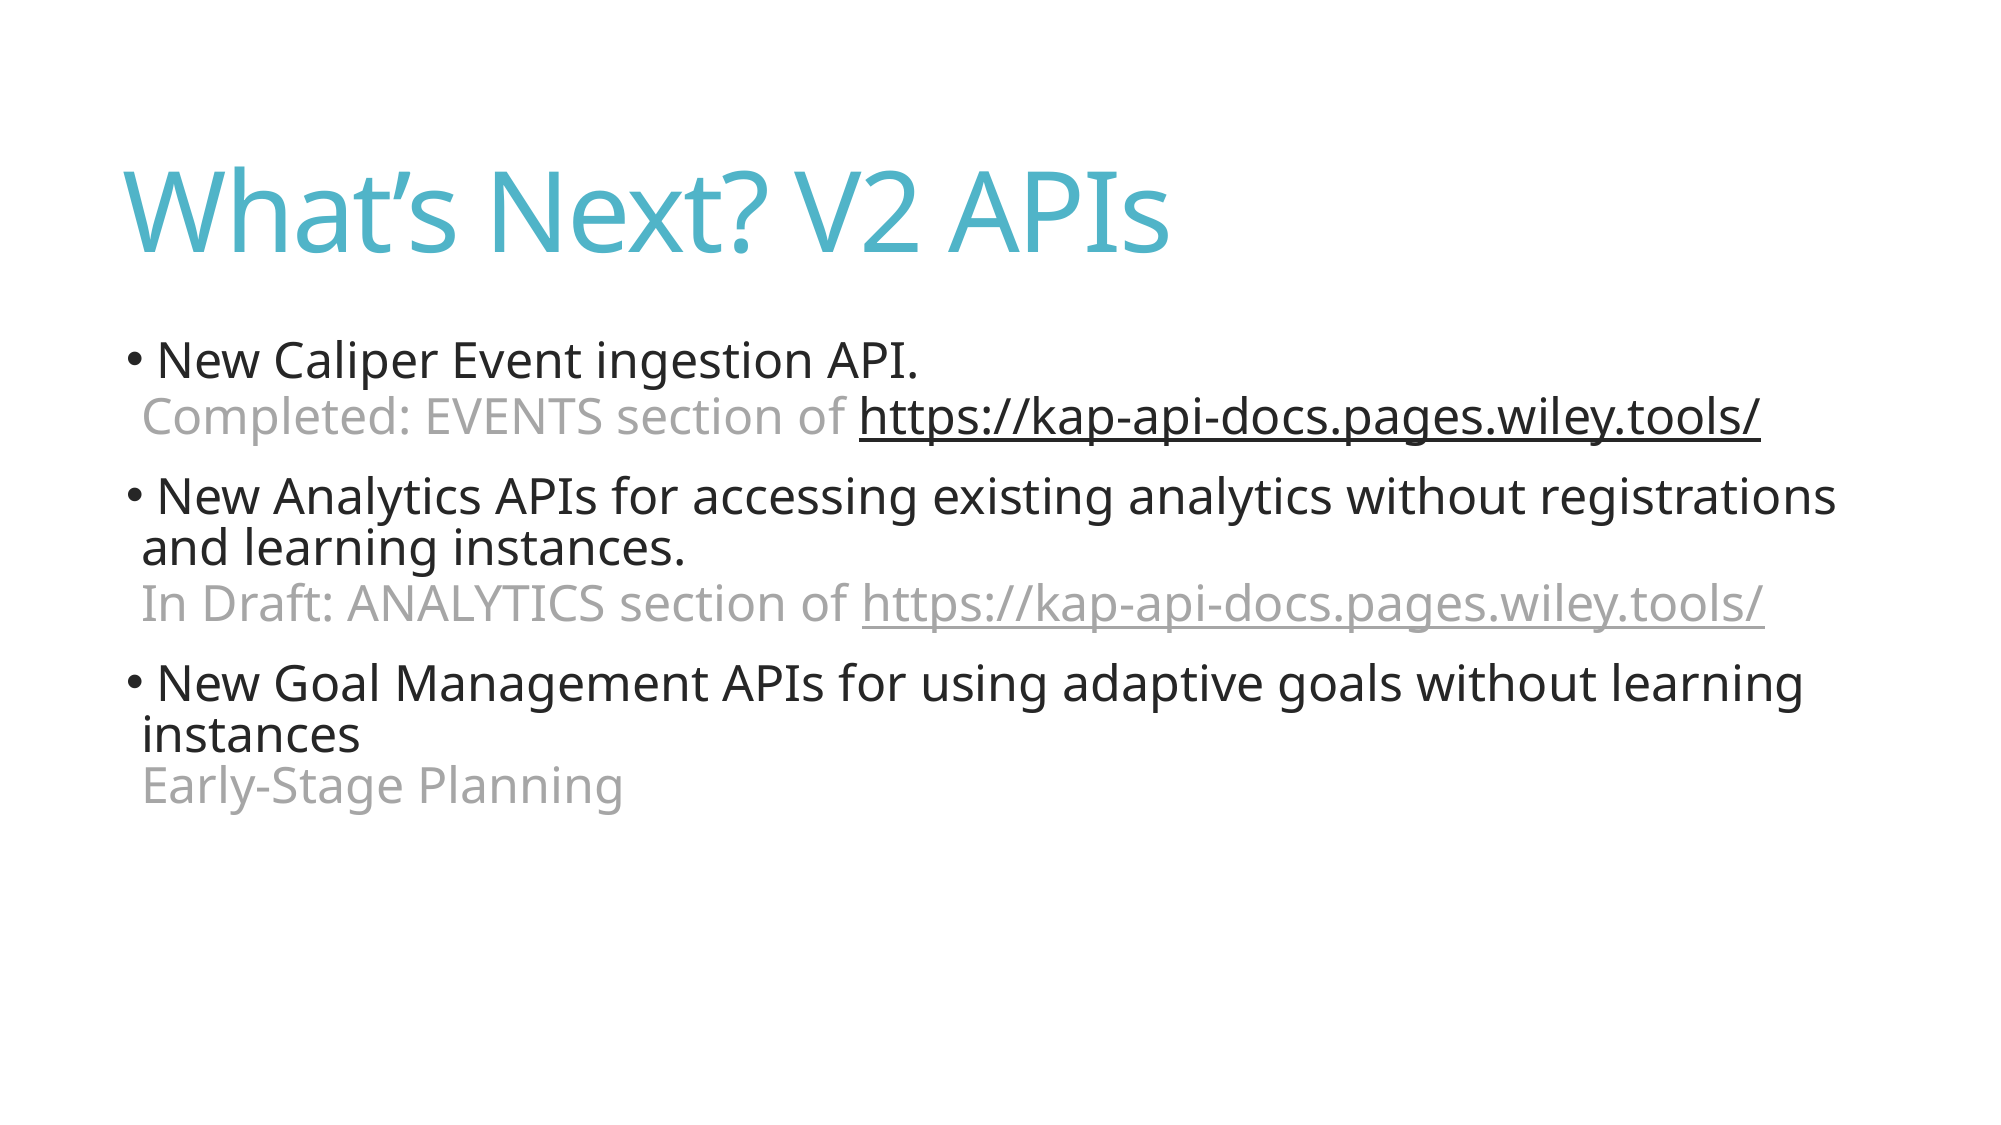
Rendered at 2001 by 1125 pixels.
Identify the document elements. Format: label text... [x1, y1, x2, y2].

list New Caliper Event ingestion API. Completed: EVENTS section of https://kap-api-docs.pages.wiley.tools/ New Analytics APIs for accessing existing analytics without registrations and learning instances. In Draft: ANALYTICS section of https://kap-api-docs.pages.wiley.tools/ New Goal Management APIs for using adaptive goals without learning instances Early-Stage Planning [111, 329, 1876, 948]
title What’s Next? V2 APIs [107, 81, 1875, 354]
